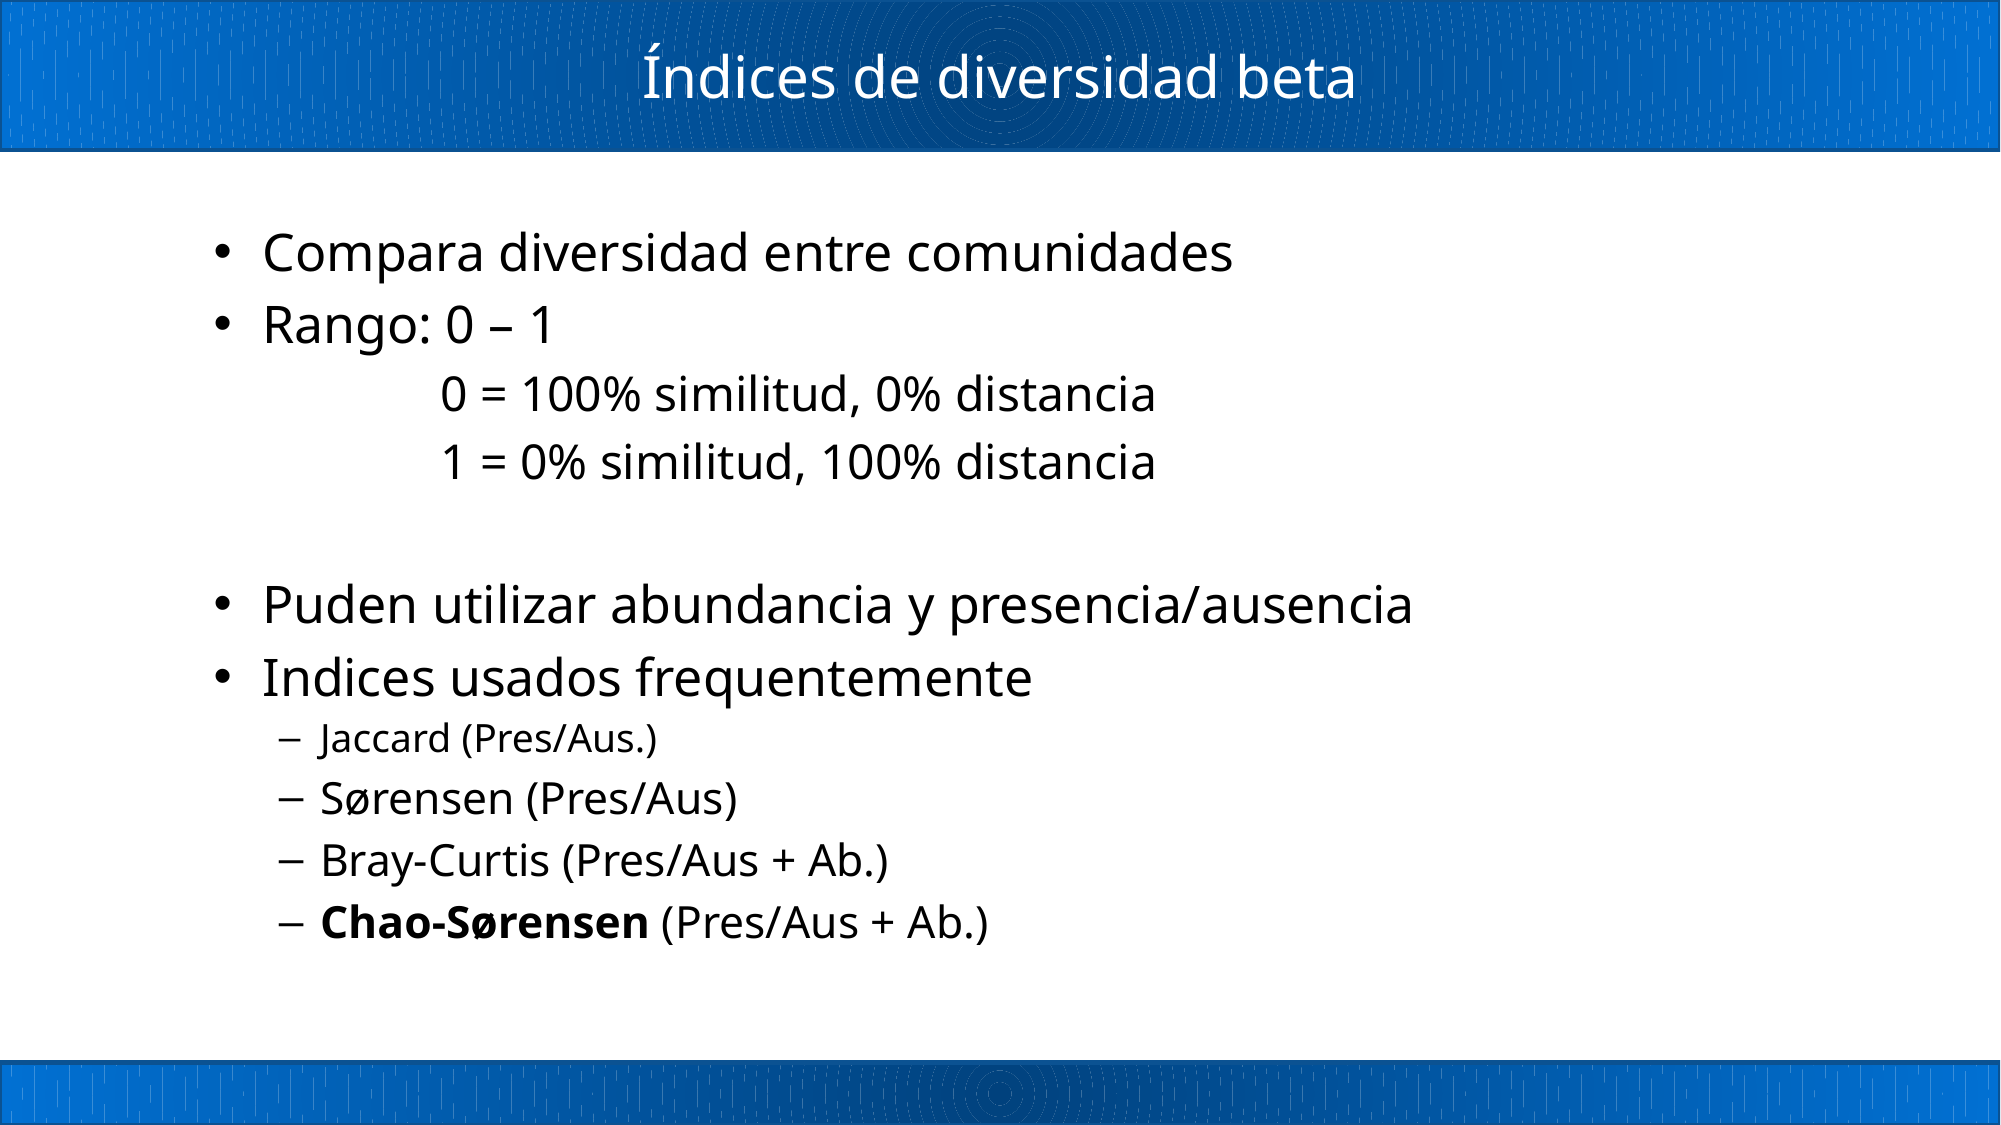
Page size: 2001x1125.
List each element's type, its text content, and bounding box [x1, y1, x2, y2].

list Compara diversidad entre comunidades Rango: 0 – 1 0 = 100% similitud, 0% distancia 1 = 0% similitud, 100% distancia Puden utilizar abundancia y presencia/ausencia Indices usados frequentemente Jaccard (Pres/Aus.) Sørensen (Pres/Aus) Bray-Curtis (Pres/Aus + Ab.) Chao-Sørensen (Pres/Aus + Ab.) [200, 212, 1800, 957]
title Índices de diversidad beta [200, 0, 1800, 150]
